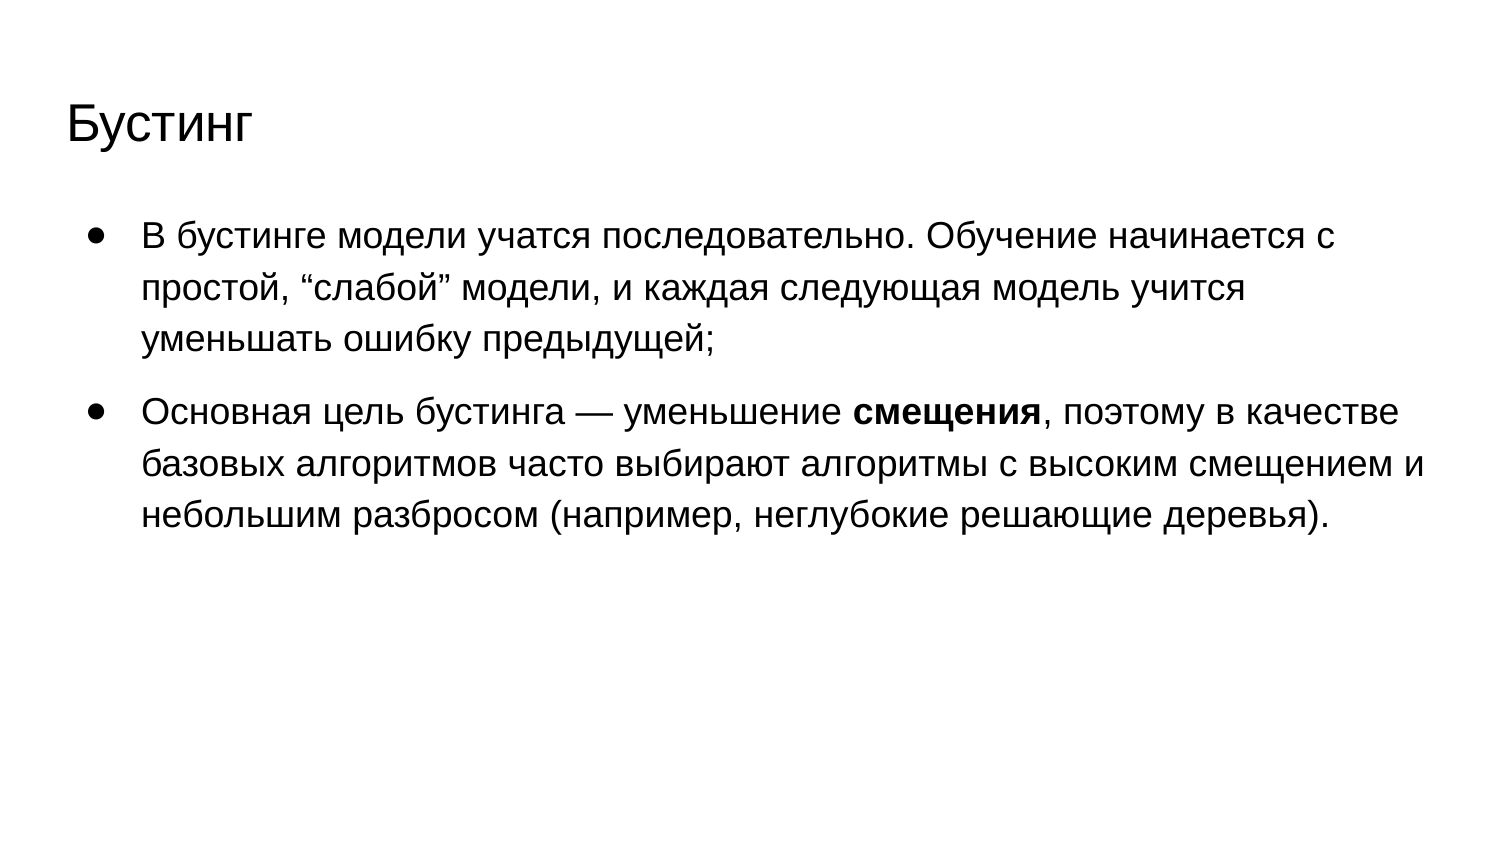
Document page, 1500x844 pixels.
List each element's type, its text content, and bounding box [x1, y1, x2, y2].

title Бустинг [51, 72, 1449, 167]
list В бустинге модели учатся последовательно. Обучение начинается с простой, “слабой” модели, и каждая следующая модель учится уменьшать ошибку предыдущей; Основная цель бустинга — уменьшение смещения, поэтому в качестве базовых алгоритмов часто выбирают алгоритмы с высоким смещением и небольшим разбросом (например, неглубокие решающие деревья). [51, 189, 1449, 750]
